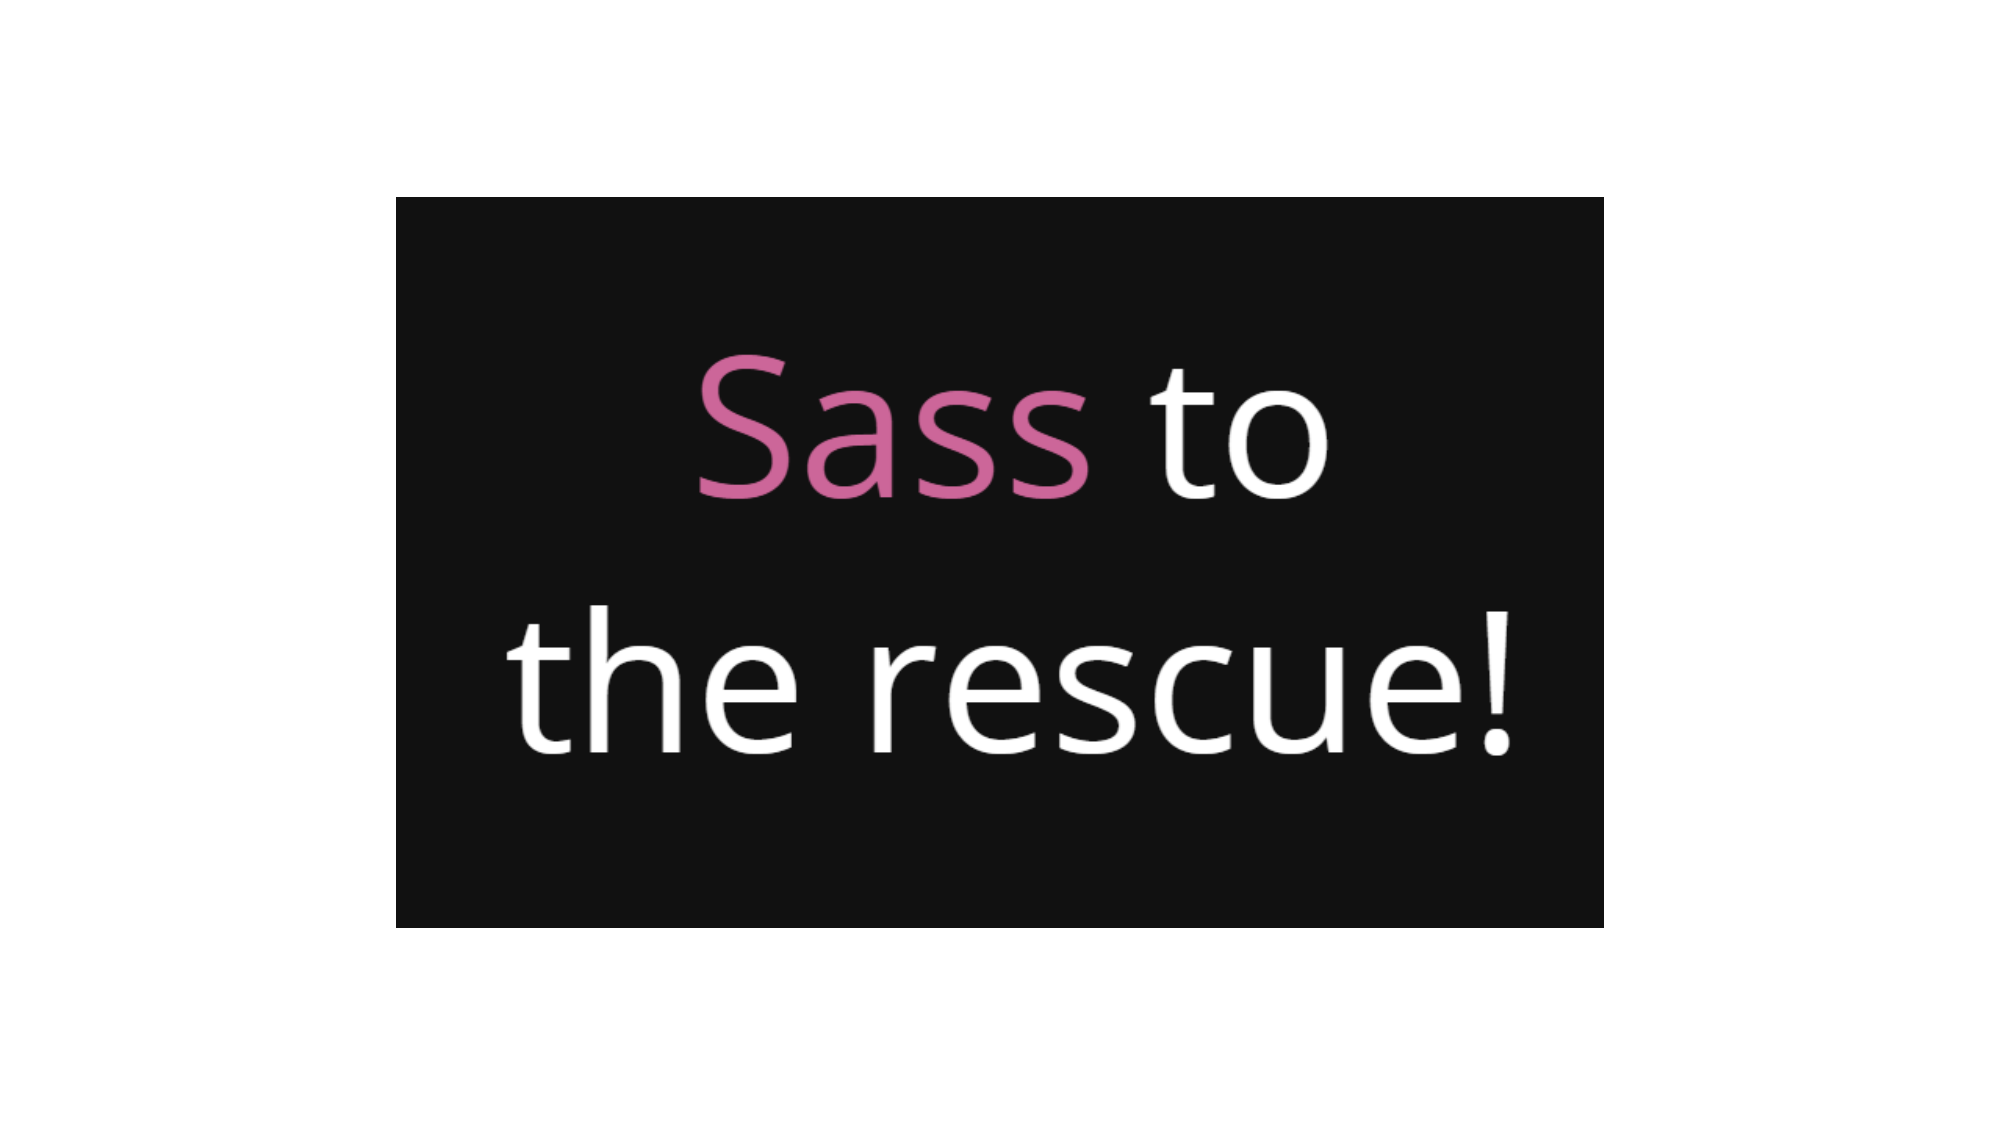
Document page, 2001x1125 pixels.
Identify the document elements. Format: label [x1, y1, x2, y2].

picture [396, 197, 1604, 928]
